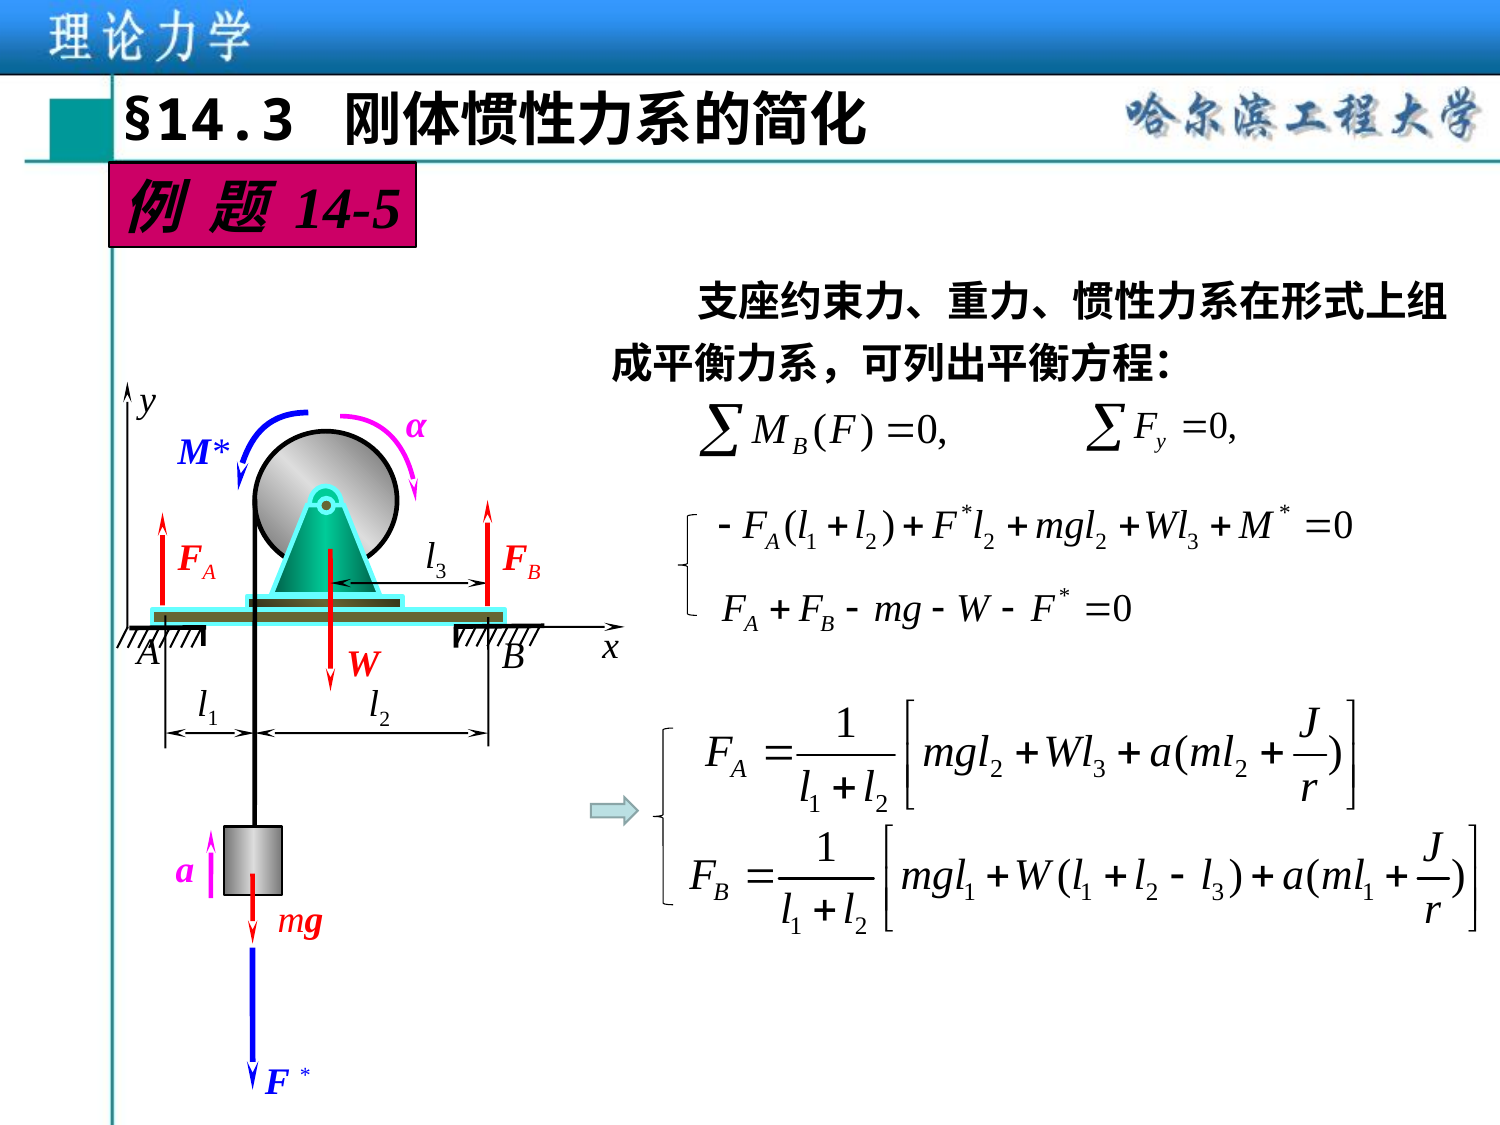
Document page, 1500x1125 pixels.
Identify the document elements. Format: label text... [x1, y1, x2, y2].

text_box §14.3 刚体惯性力系的简化 [105, 75, 884, 160]
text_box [117, 367, 635, 948]
picture [0, 0, 1500, 1125]
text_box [162, 412, 309, 491]
text_box [635, 806, 640, 815]
text_box 例 题 14-5 [108, 162, 417, 248]
text_box 支座约束力、重力、惯性力系在形式上组成平衡力系，可列出平衡方程： [596, 254, 1500, 395]
text_box [677, 514, 697, 616]
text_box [249, 947, 341, 1110]
text_box [652, 727, 674, 906]
